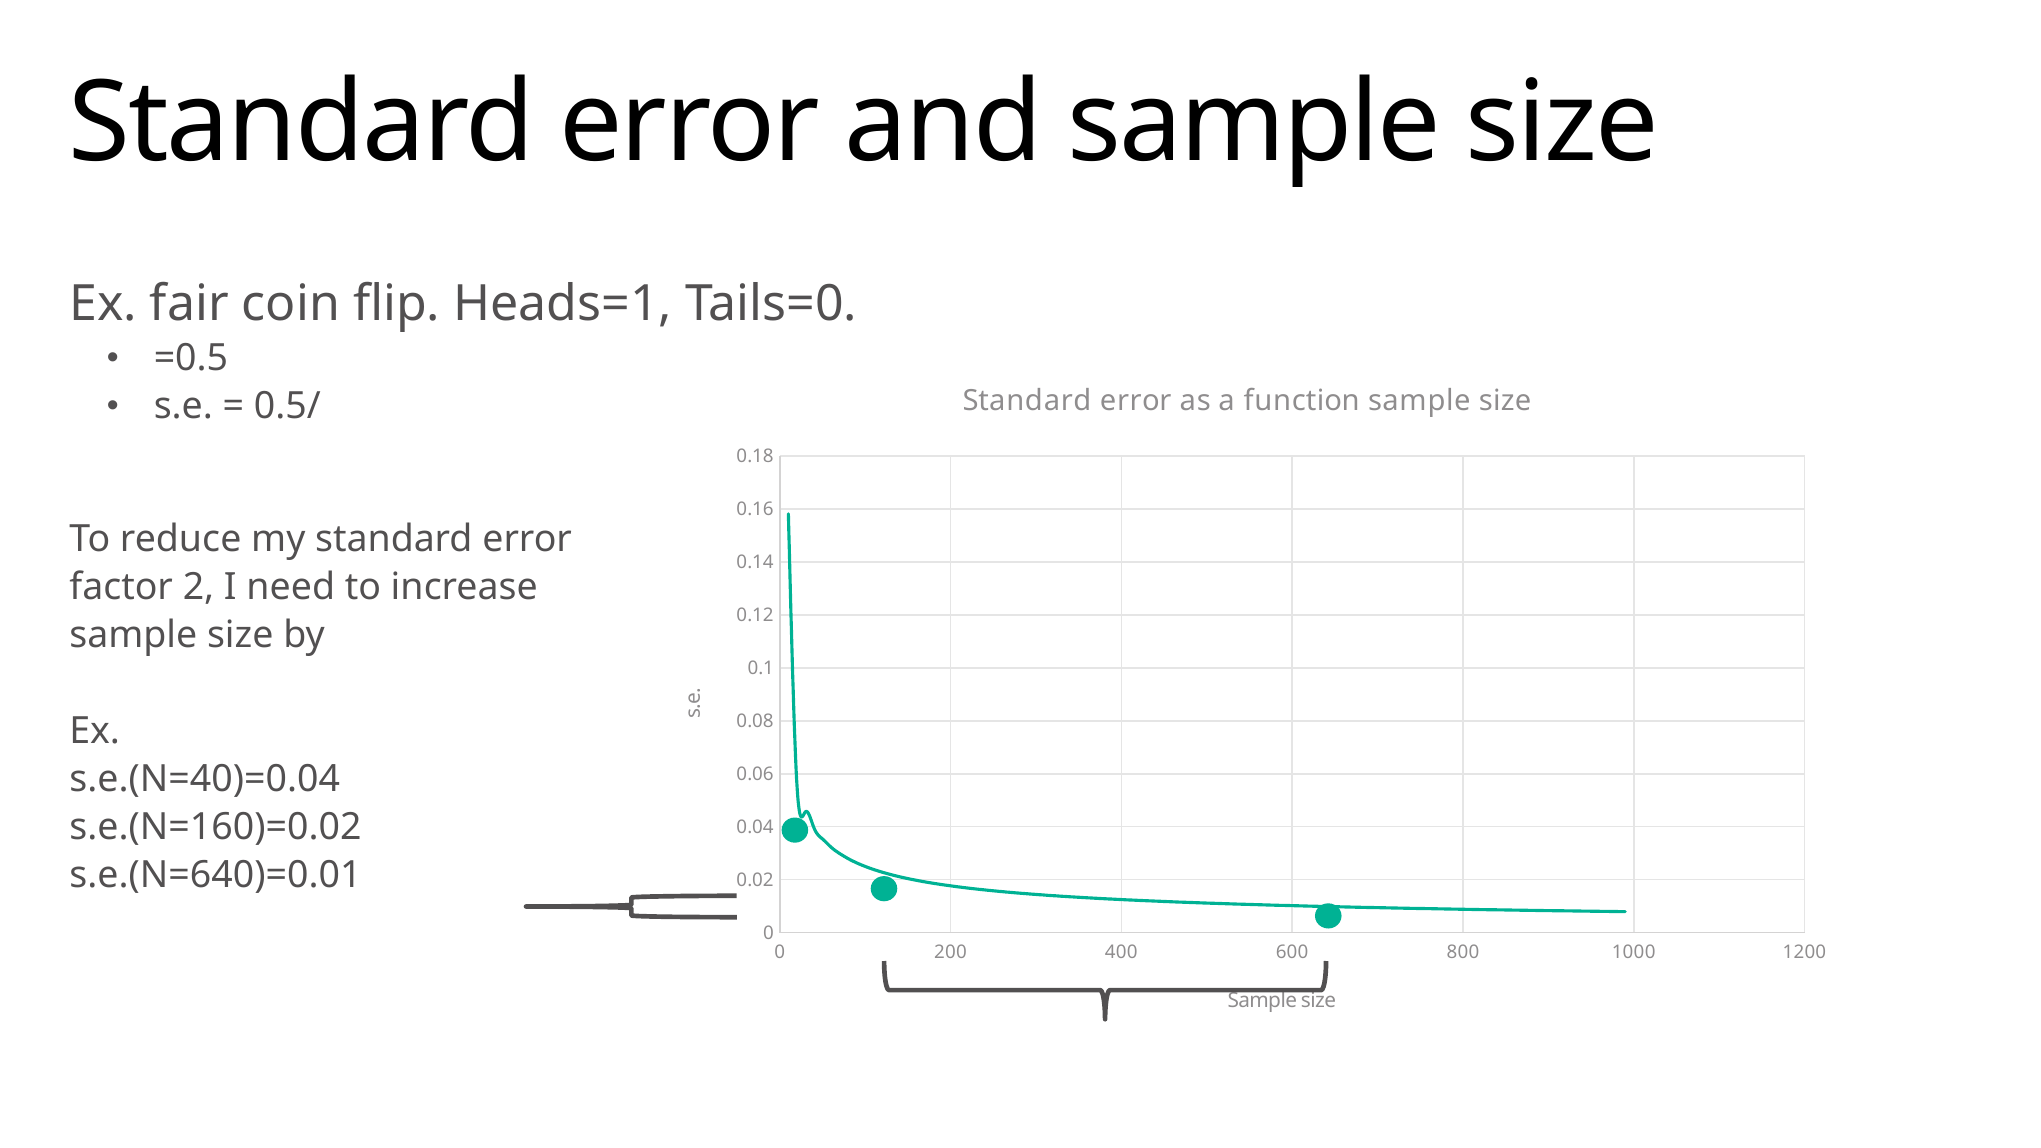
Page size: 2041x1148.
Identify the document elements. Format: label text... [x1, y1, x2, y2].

chart [644, 348, 1851, 1045]
title Standard error and sample size [45, 48, 1996, 200]
text_box [525, 895, 644, 918]
